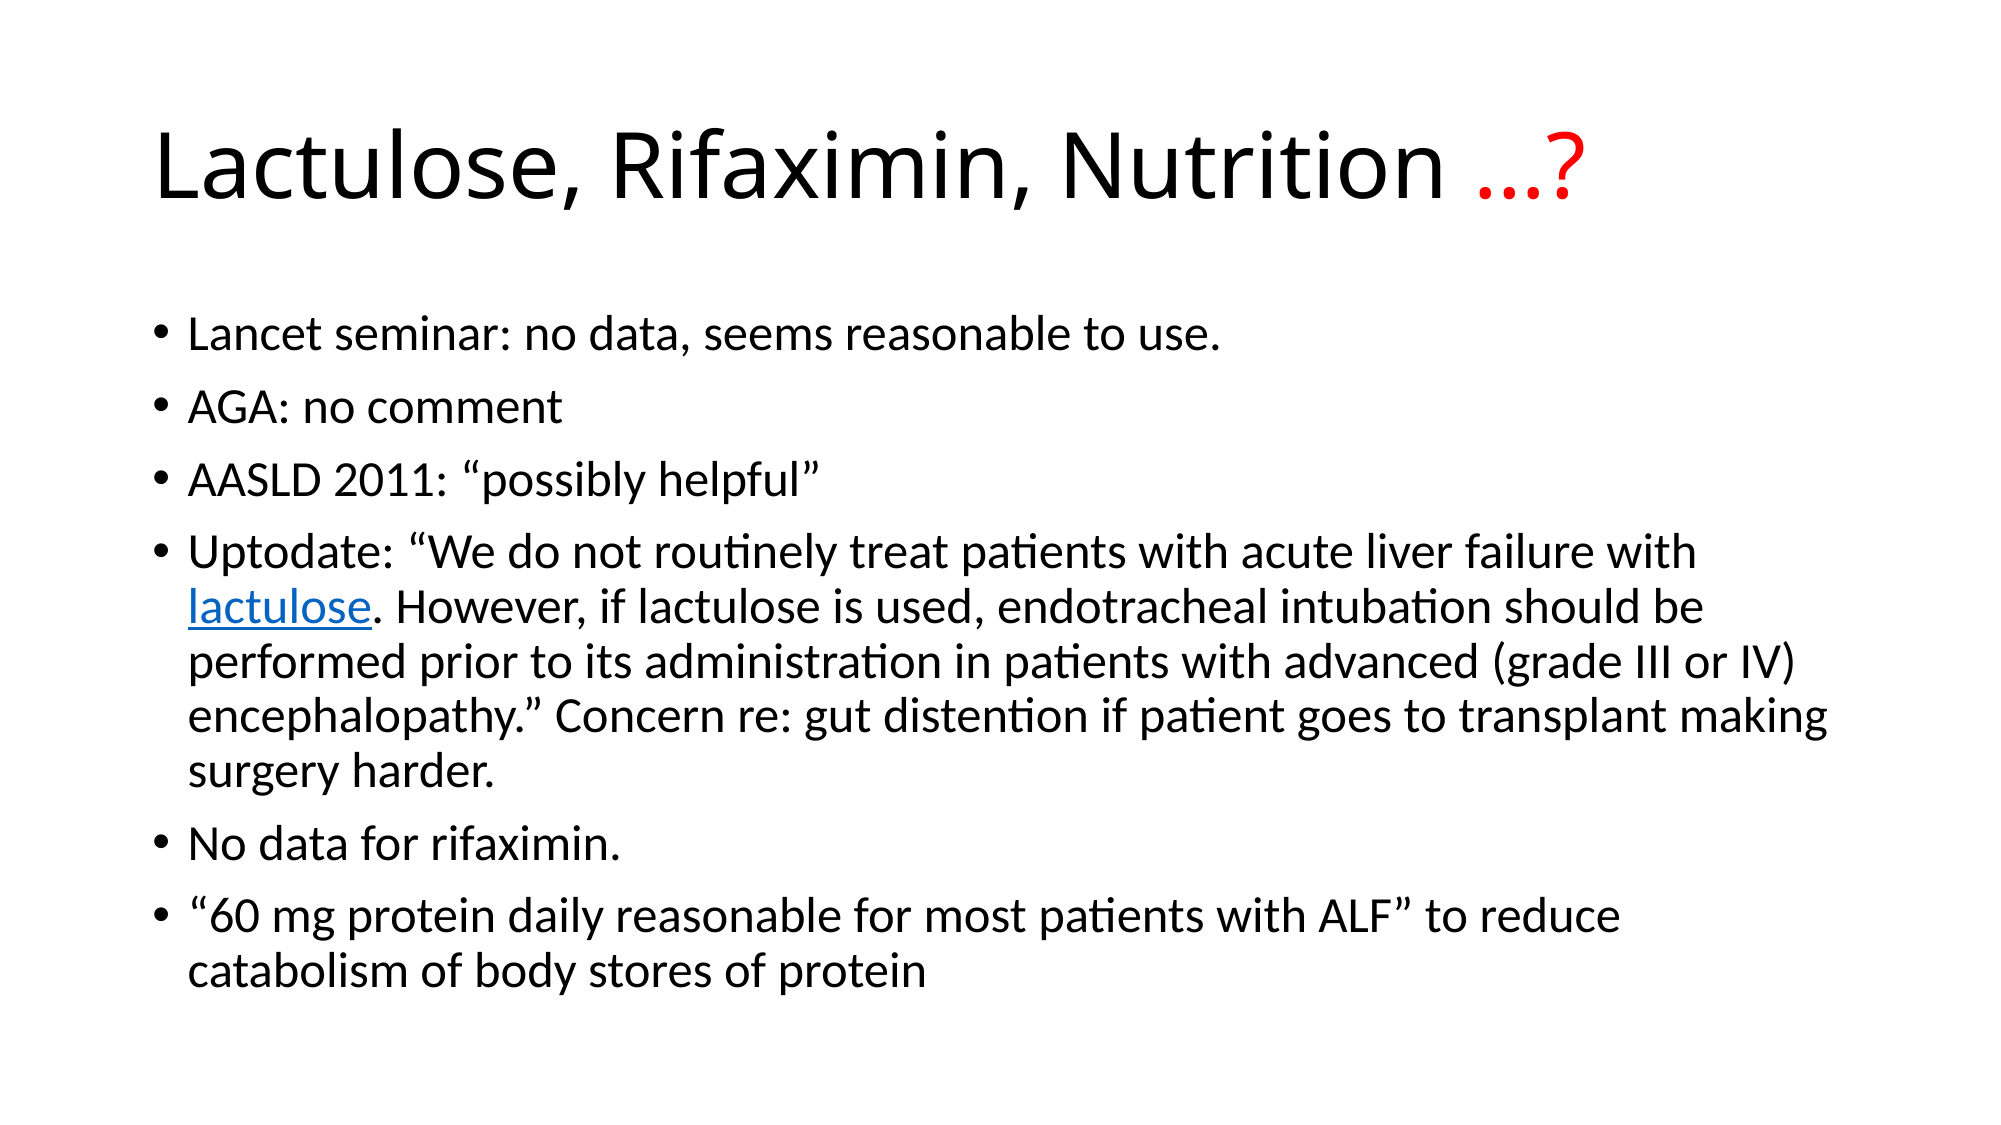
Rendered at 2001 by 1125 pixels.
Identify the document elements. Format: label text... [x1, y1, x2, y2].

list Lancet seminar: no data, seems reasonable to use. AGA: no comment AASLD 2011: “possibly helpful” Uptodate: “We do not routinely treat patients with acute liver failure with lactulose. However, if lactulose is used, endotracheal intubation should be performed prior to its administration in patients with advanced (grade III or IV) encephalopathy.” Concern re: gut distention if patient goes to transplant making surgery harder. No data for rifaximin. “60 mg protein daily reasonable for most patients with ALF” to reduce catabolism of body stores of protein [137, 299, 1863, 1014]
title Lactulose, Rifaximin, Nutrition …? [137, 59, 1863, 278]
